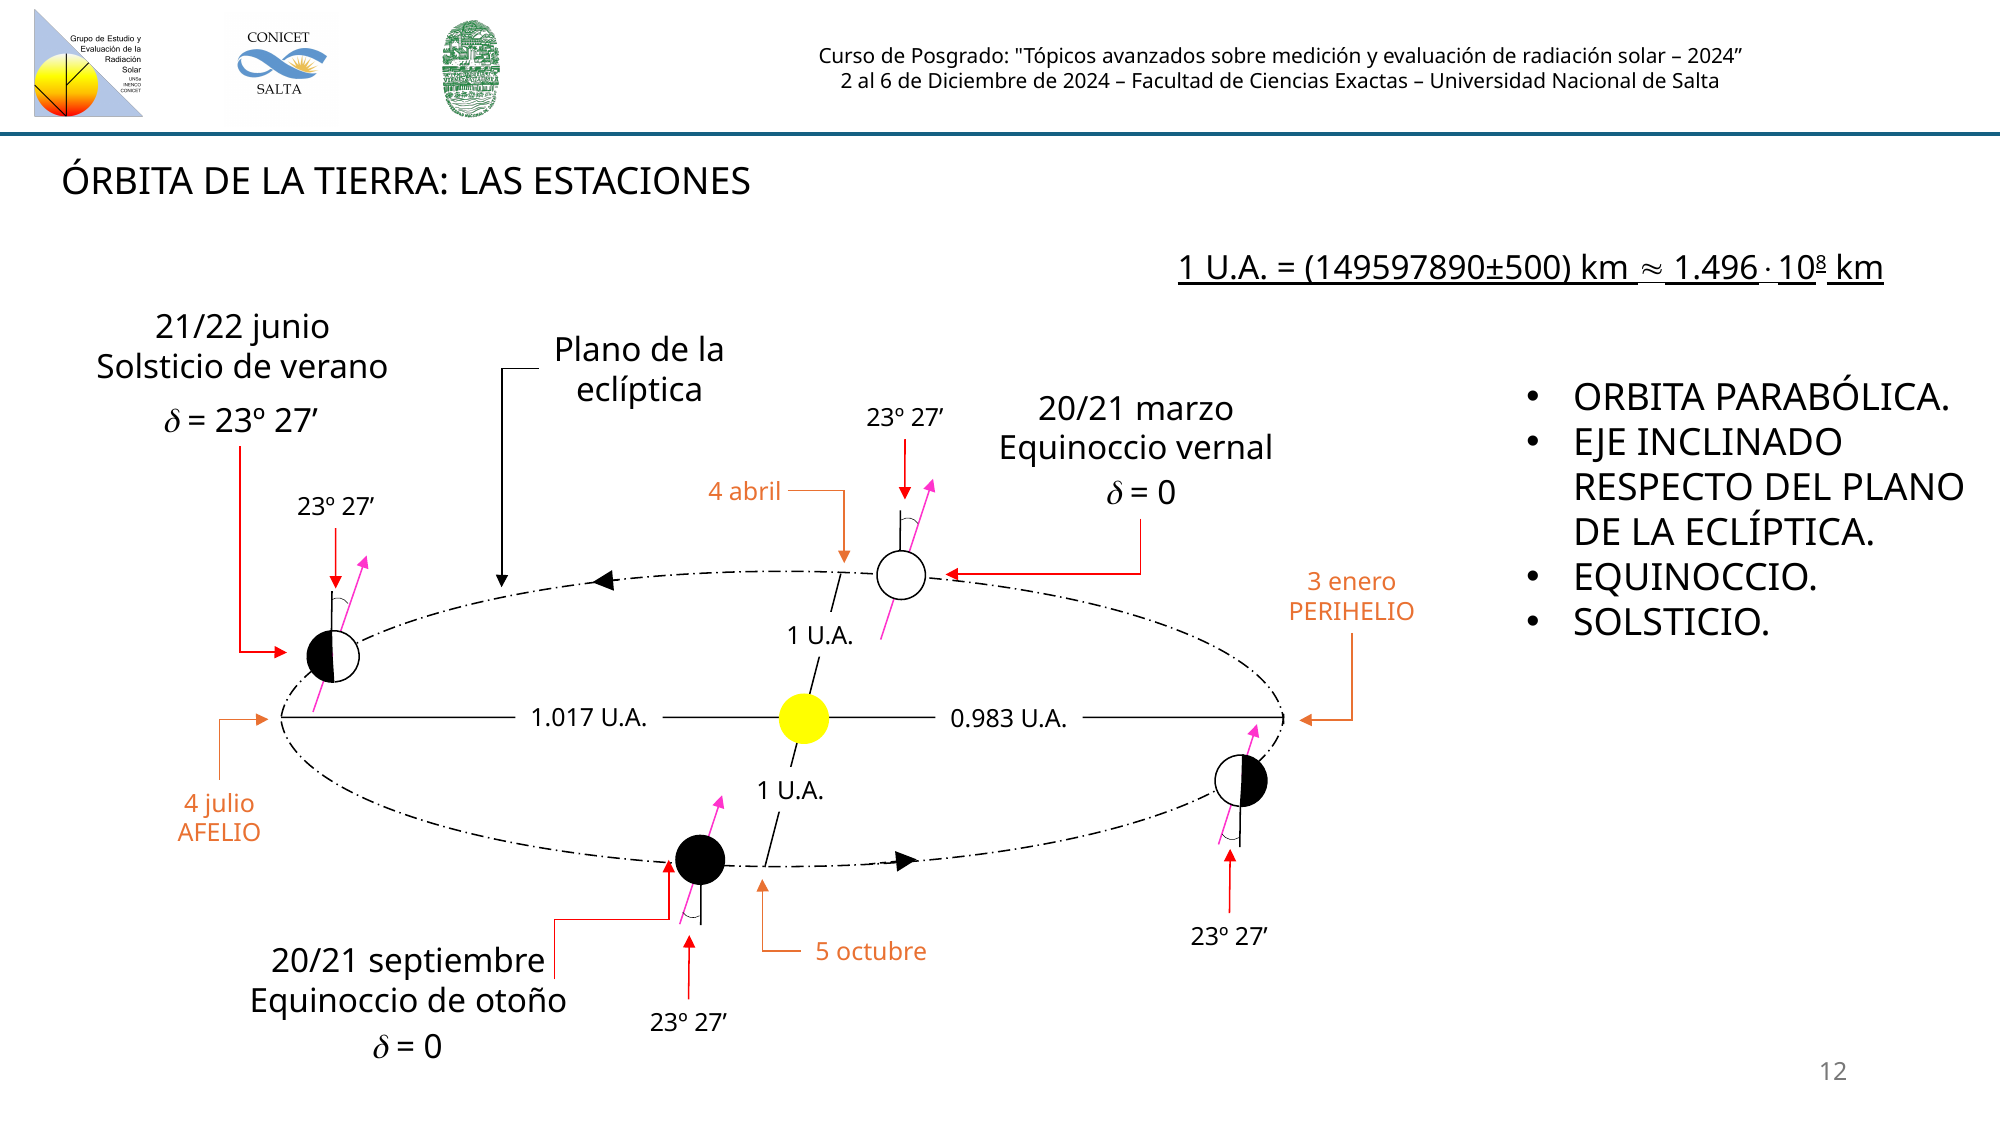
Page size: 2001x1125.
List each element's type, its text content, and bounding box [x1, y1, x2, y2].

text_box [157, 718, 282, 855]
picture [33, 8, 149, 118]
text_box 1 U.A. = (149597890±500) km  1.496108 km [1162, 238, 1899, 294]
slide_number 12 [1412, 1042, 1863, 1103]
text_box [1175, 723, 1284, 959]
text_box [850, 393, 959, 641]
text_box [1269, 557, 1435, 721]
text_box ÓRBITA DE LA TIERRA: LAS ESTACIONES [46, 149, 946, 210]
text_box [944, 378, 1283, 570]
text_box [86, 297, 399, 654]
text_box Curso de Posgrado: "Tópicos avanzados sobre medición y evaluación de radiación solar – 2024” 2 al 6 de Diciembre de 2024 – Facultad de Ciencias Exactas – Universidad Nacional de Salta [728, 35, 1833, 101]
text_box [761, 878, 939, 974]
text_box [280, 570, 1285, 868]
picture [224, 11, 340, 127]
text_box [500, 320, 739, 588]
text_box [242, 859, 670, 1074]
text_box ORBITA PARABÓLICA. EJE INCLINADO RESPECTO DEL PLANO DE LA ECLÍPTICA. EQUINOCCIO. SOLSTICIO. [1511, 365, 2000, 651]
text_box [281, 482, 390, 713]
picture [414, 10, 530, 126]
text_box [634, 794, 743, 1045]
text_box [739, 467, 845, 564]
